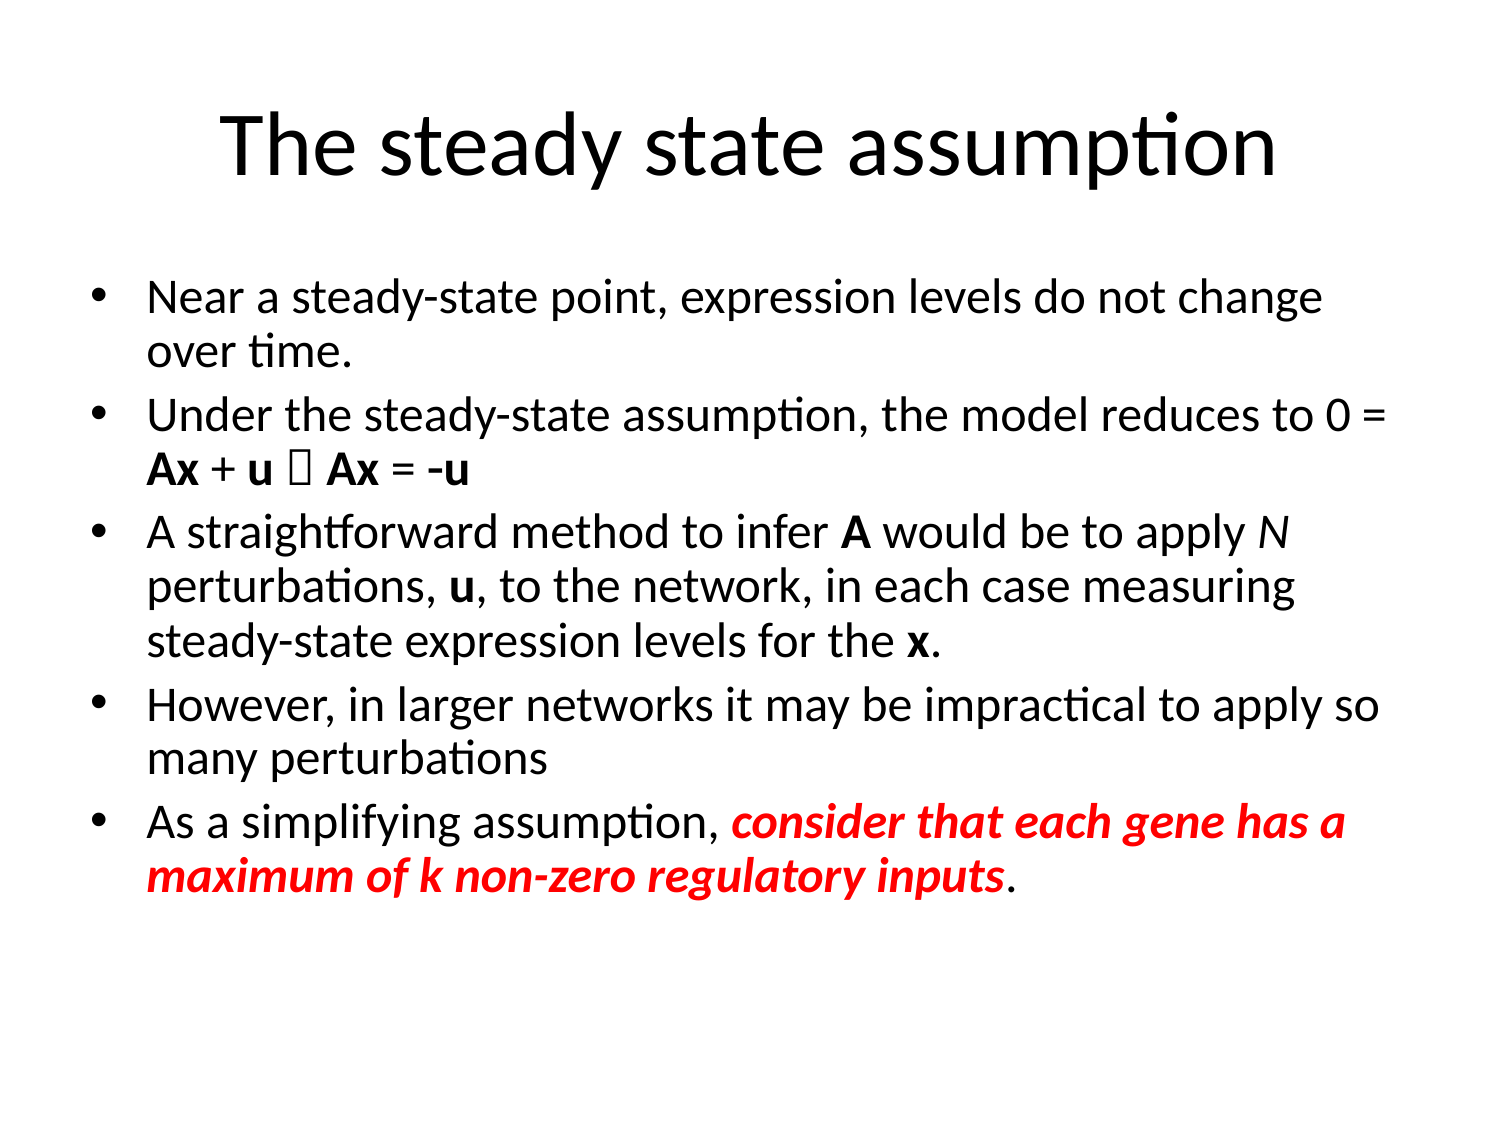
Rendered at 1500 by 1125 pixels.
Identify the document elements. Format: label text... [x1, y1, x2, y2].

list Near a steady-state point, expression levels do not change over time. Under the steady-state assumption, the model reduces to 0 = Ax + u  Ax = -u A straightforward method to infer A would be to apply N perturbations, u, to the network, in each case measuring steady-state expression levels for the x. However, in larger networks it may be impractical to apply so many perturbations As a simplifying assumption, consider that each gene has a maximum of k non-zero regulatory inputs. [75, 262, 1425, 1005]
title The steady state assumption [75, 45, 1425, 233]
